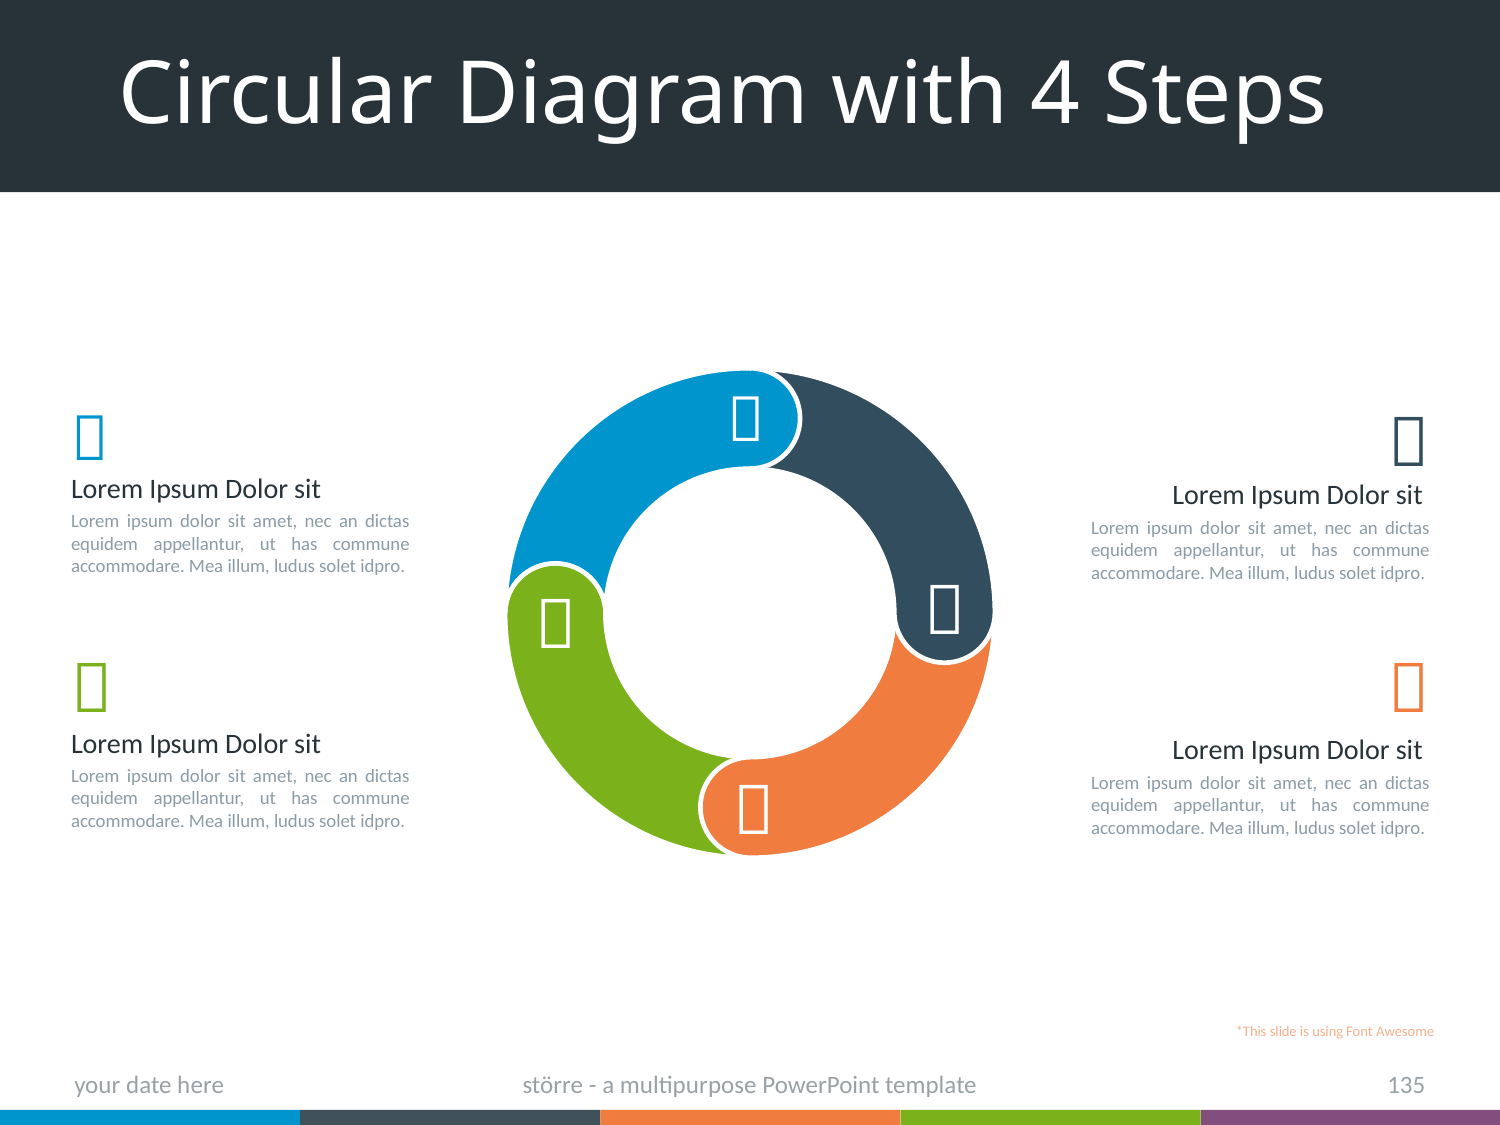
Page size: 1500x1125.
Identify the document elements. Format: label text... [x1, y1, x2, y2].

text_box Lorem Ipsum Dolor sit [1109, 471, 1441, 510]
text_box Lorem Ipsum Dolor sit [59, 464, 391, 503]
text_box  [59, 637, 147, 732]
text_box Lorem Ipsum Dolor sit [59, 719, 391, 758]
slide_number your date here [59, 1060, 397, 1107]
text_box Lorem ipsum dolor sit amet, nec an dictas equidem appellantur, ut has commune accommodare. Mea illum, ludus solet idpro. [1079, 510, 1441, 589]
text_box Lorem ipsum dolor sit amet, nec an dictas equidem appellantur, ut has commune accommodare. Mea illum, ludus solet idpro. [59, 758, 421, 837]
text_box  [1354, 392, 1441, 486]
title Circular Diagram with 4 Steps [103, 40, 1397, 151]
footer större - a multipurpose PowerPoint template [496, 1060, 1004, 1107]
text_box Lorem ipsum dolor sit amet, nec an dictas equidem appellantur, ut has commune accommodare. Mea illum, ludus solet idpro. [1079, 764, 1441, 844]
text_box  [1354, 637, 1441, 732]
slide_number 135 [1103, 1060, 1441, 1107]
text_box Lorem ipsum dolor sit amet, nec an dictas equidem appellantur, ut has commune accommodare. Mea illum, ludus solet idpro. [59, 503, 421, 582]
text_box *This slide is using Font Awesome [1220, 1013, 1450, 1047]
text_box  [59, 392, 147, 479]
text_box Lorem Ipsum Dolor sit [1109, 726, 1441, 764]
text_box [505, 368, 995, 858]
